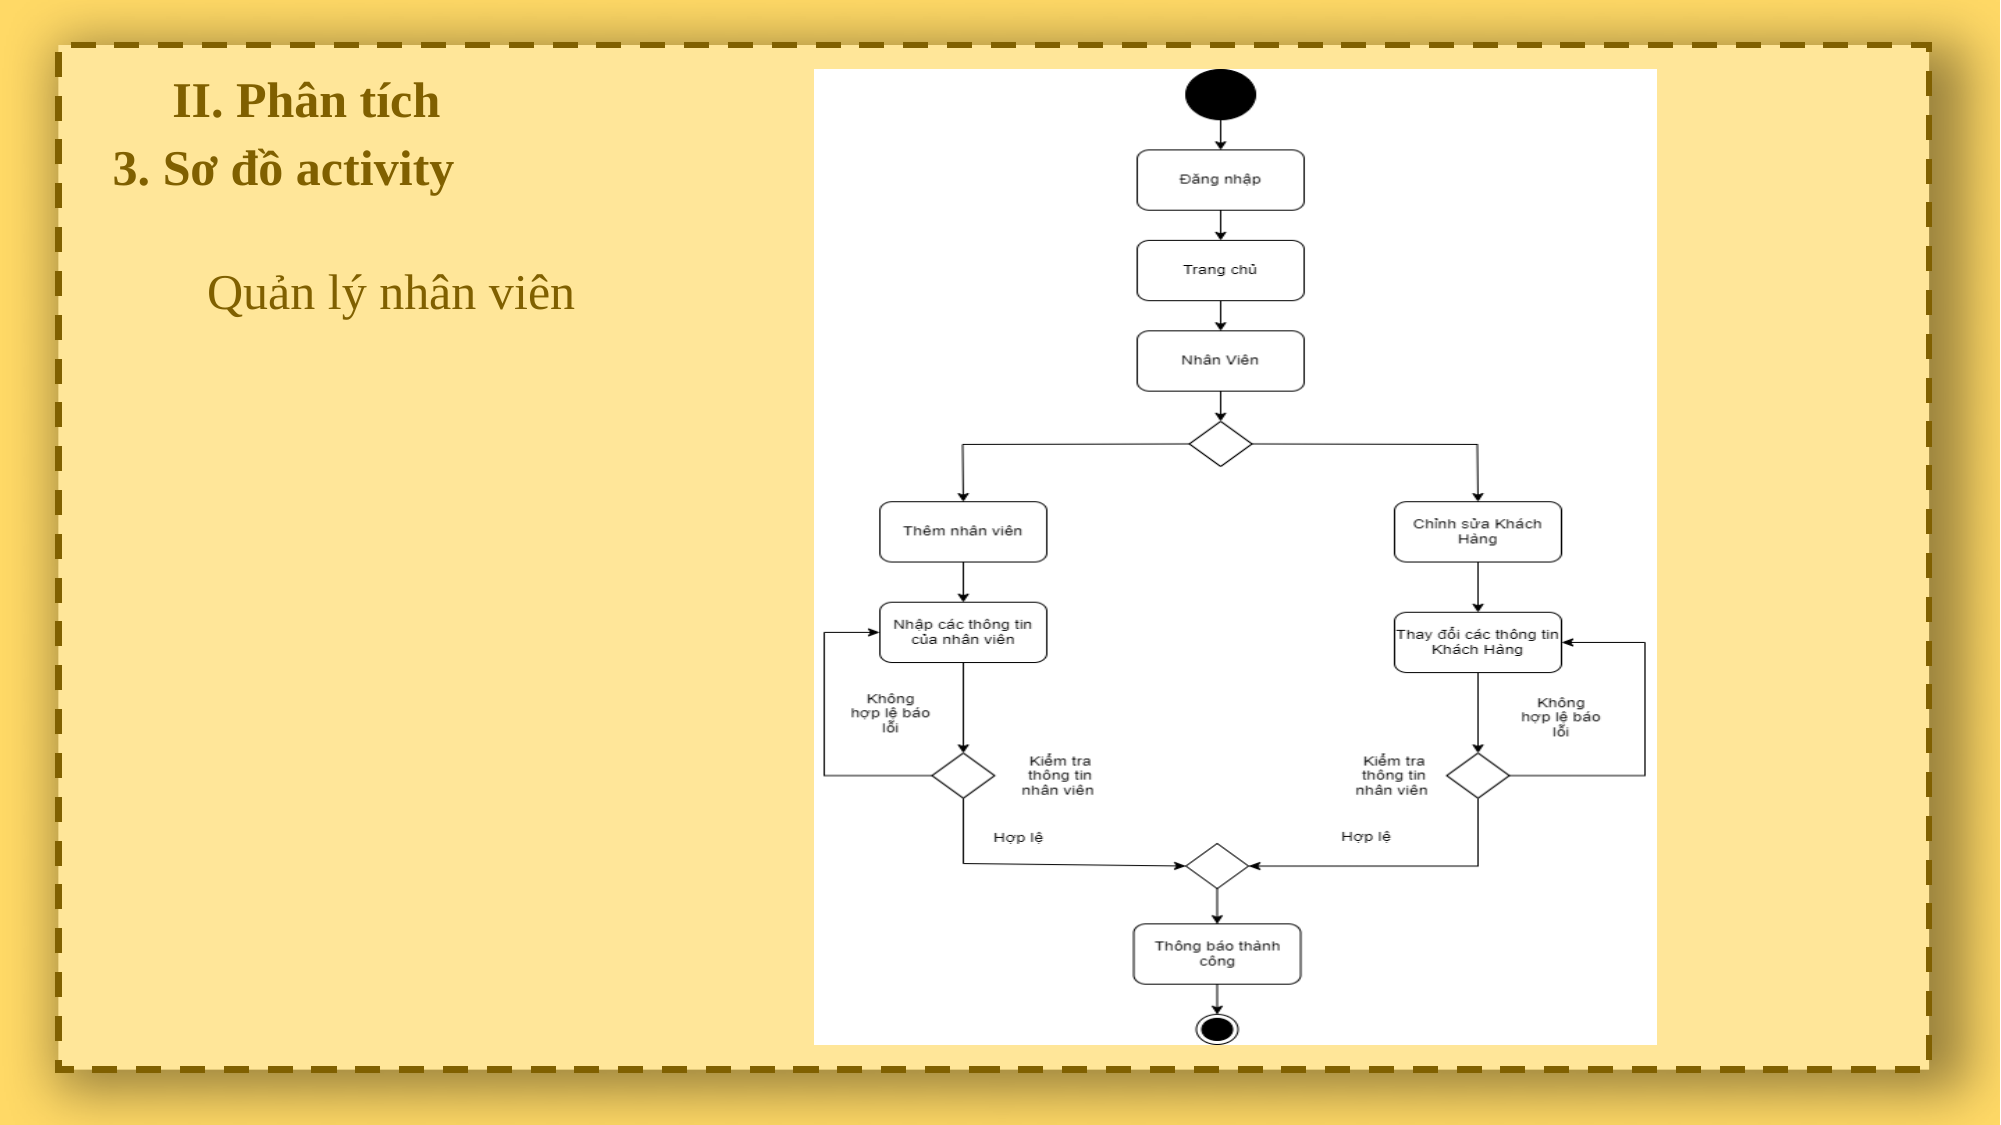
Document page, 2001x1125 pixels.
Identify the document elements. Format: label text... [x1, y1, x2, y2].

text_box II. Phân tích [49, 48, 564, 136]
text_box 3. Sơ đồ activity [70, 116, 497, 204]
text_box Quản lý nhân viên [136, 240, 634, 328]
text_box [0, 0, 2000, 1125]
picture [814, 69, 1657, 1045]
